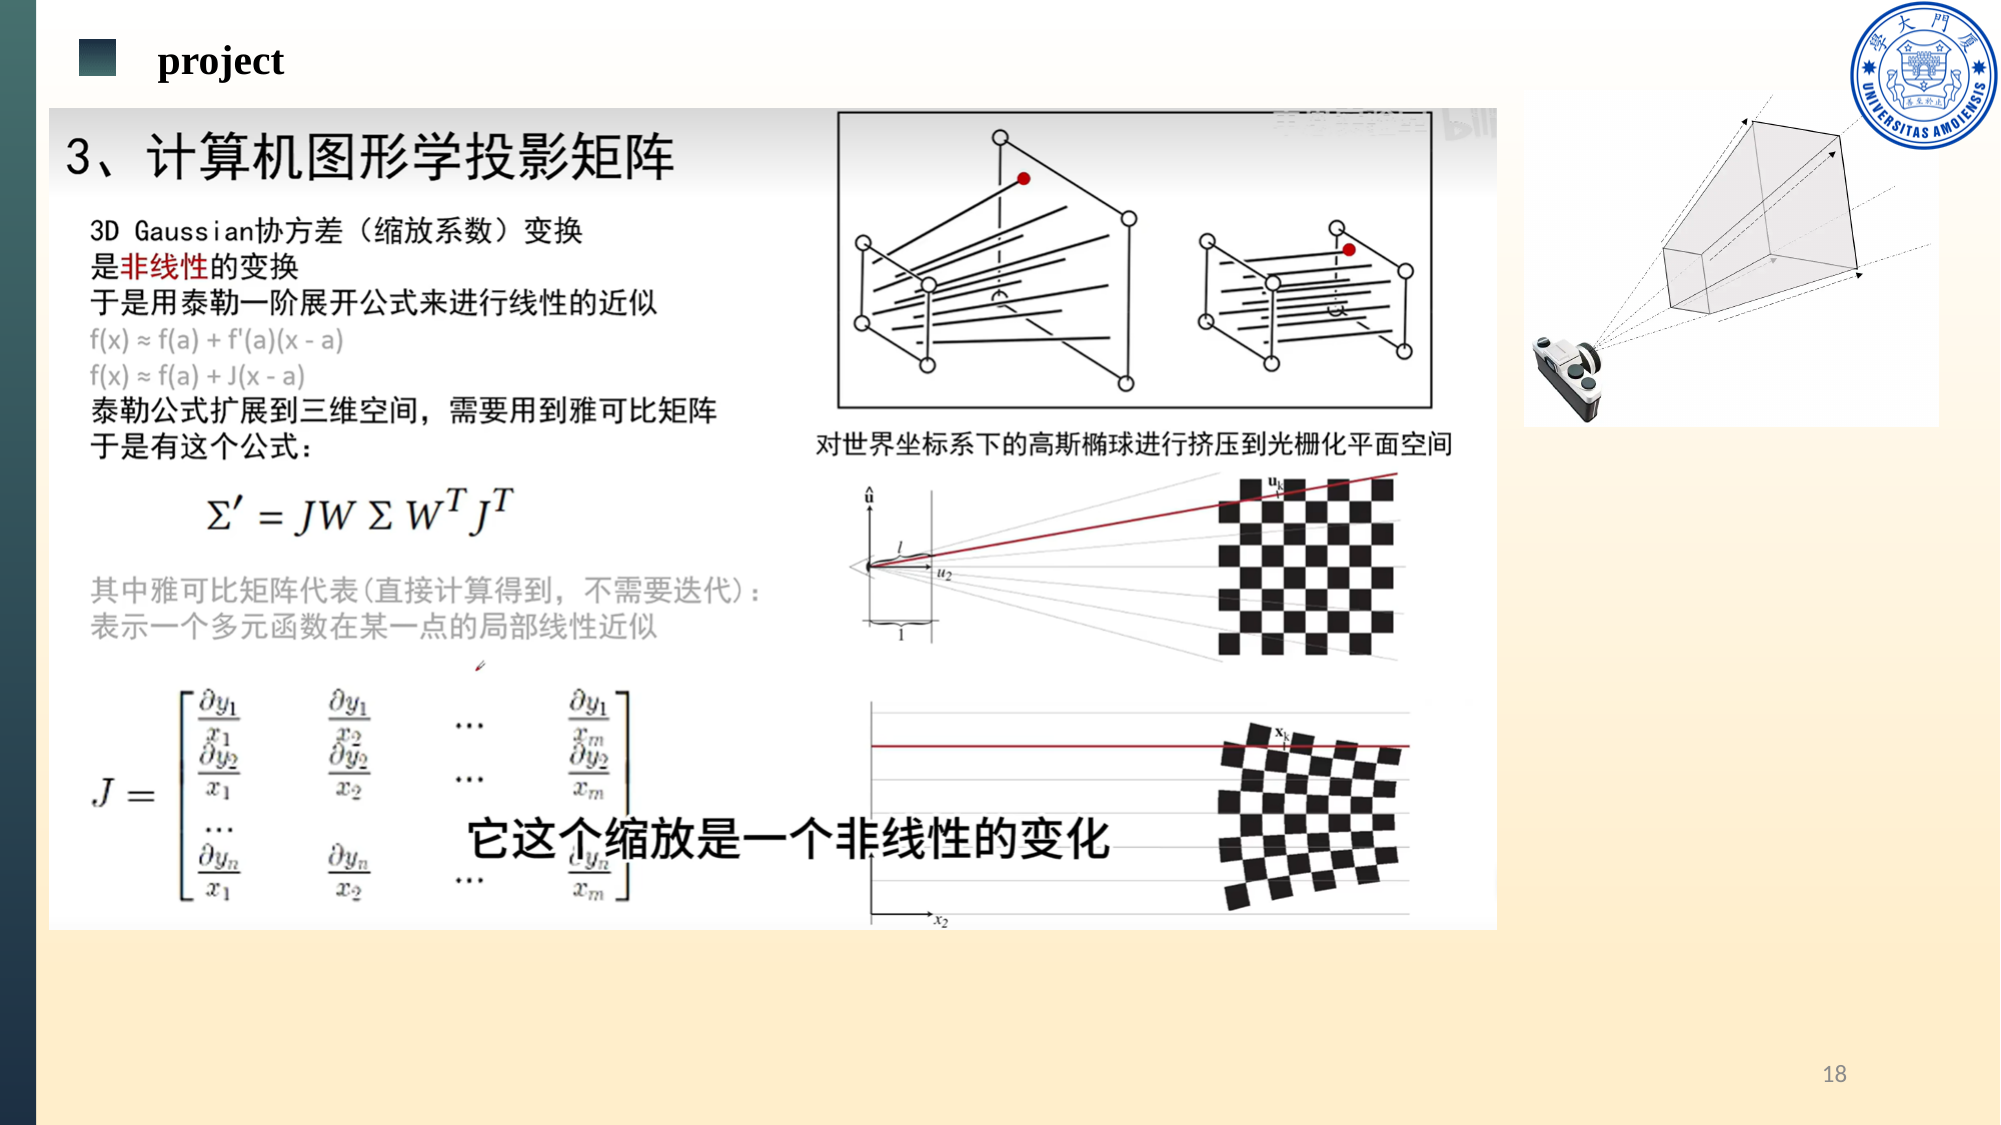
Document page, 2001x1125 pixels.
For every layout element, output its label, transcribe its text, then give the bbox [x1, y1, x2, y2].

slide_number 18 [1412, 1042, 1863, 1103]
picture [1524, 0, 2000, 427]
text_box project [142, 25, 1509, 90]
text_box [0, 0, 37, 1125]
picture [49, 108, 1497, 930]
picture [79, 39, 116, 76]
